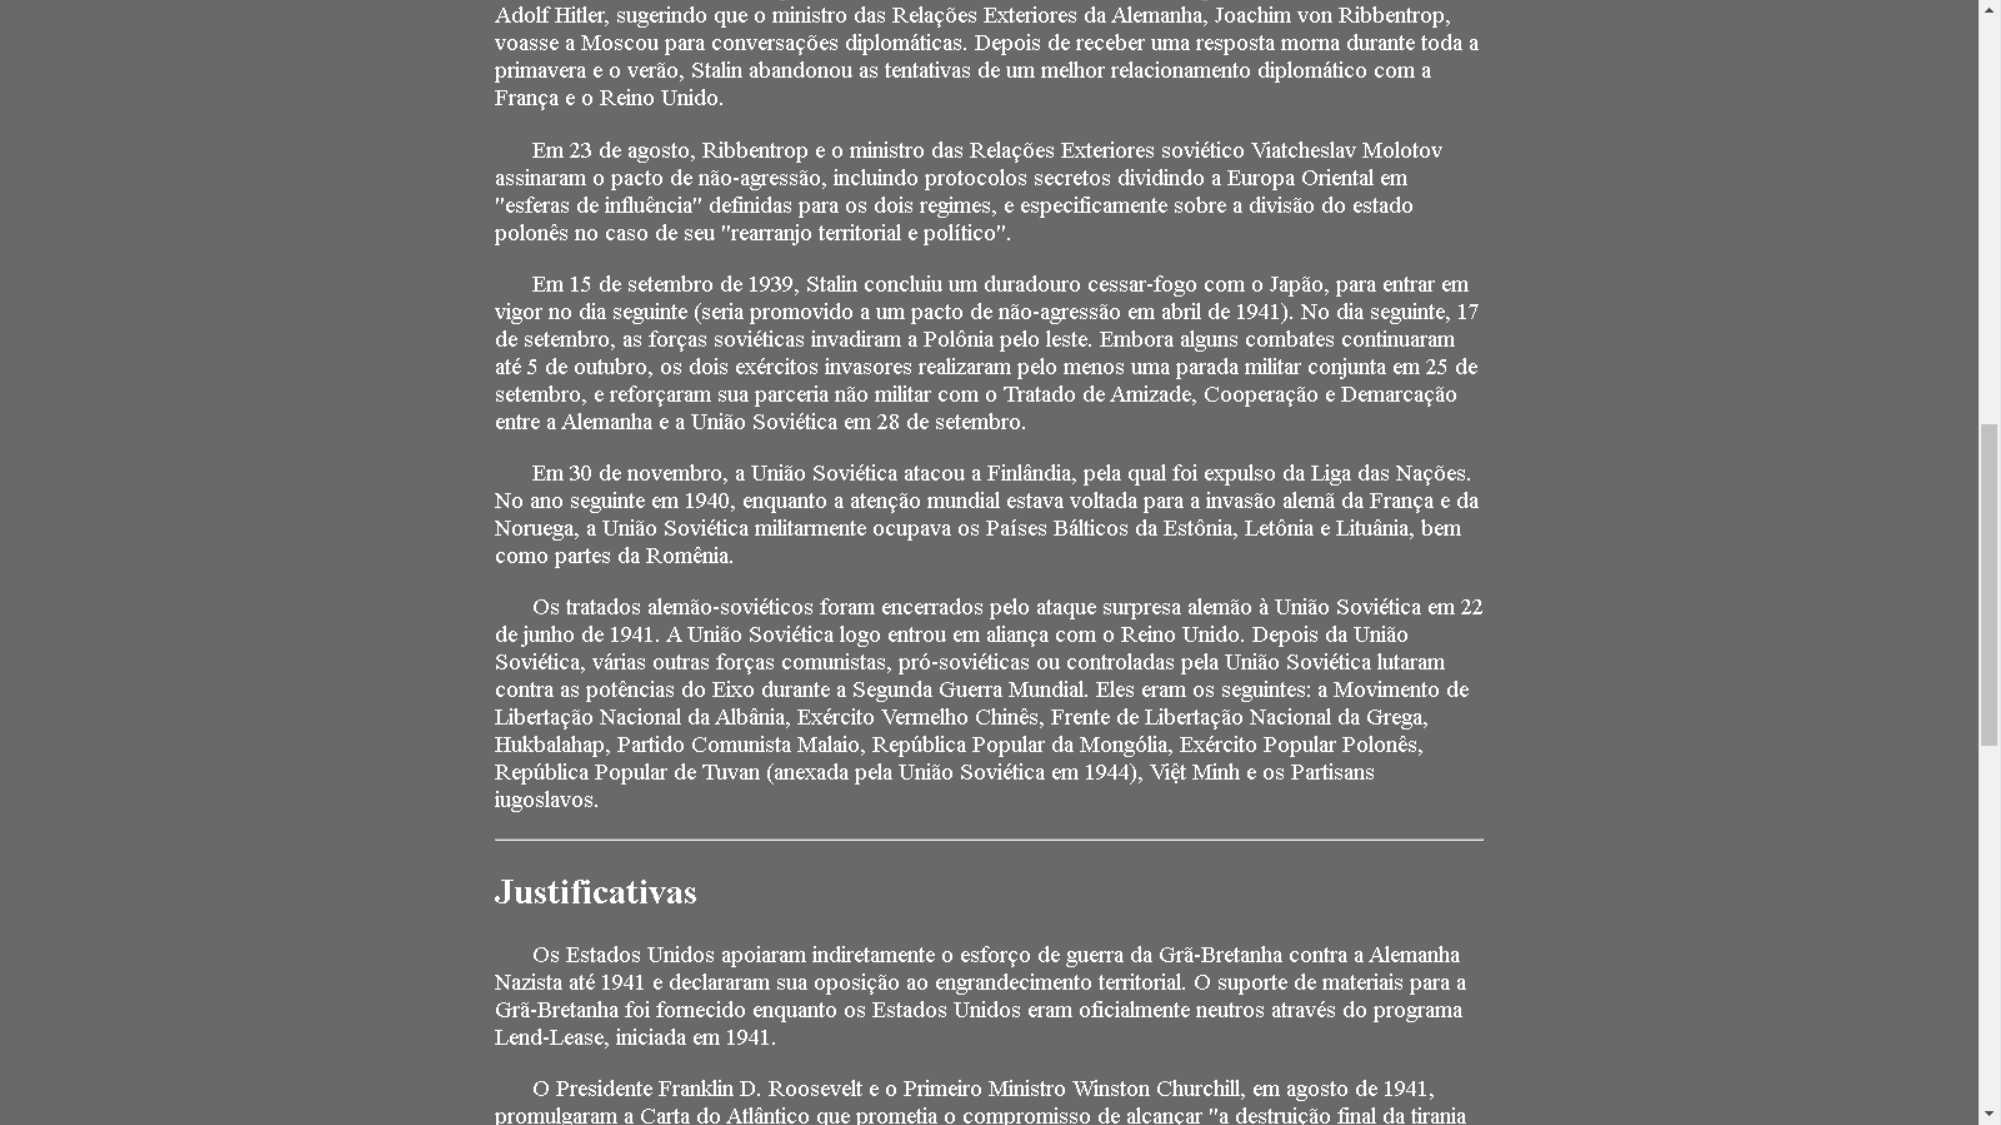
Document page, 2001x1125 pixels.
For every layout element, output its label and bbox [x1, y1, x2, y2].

list [0, 0, 2000, 1125]
